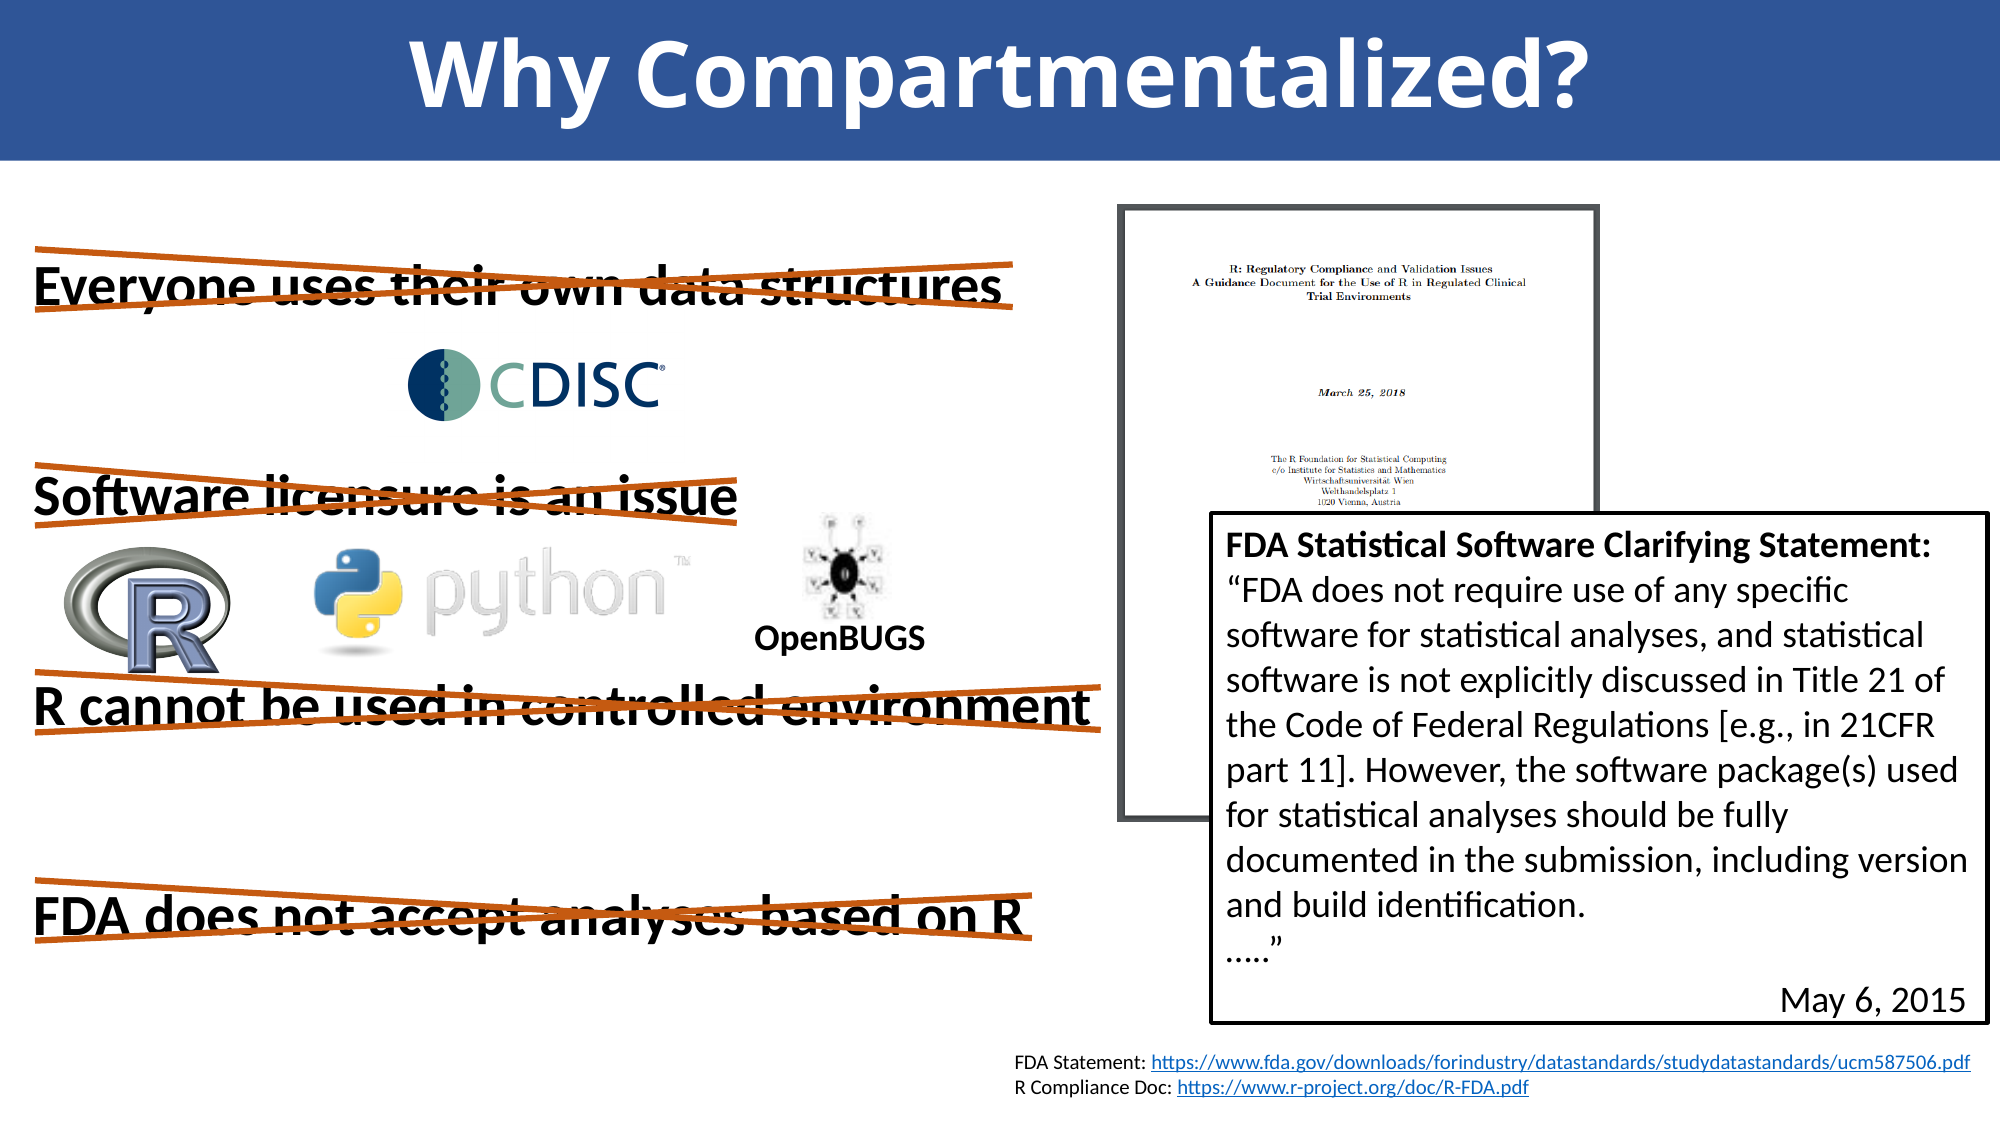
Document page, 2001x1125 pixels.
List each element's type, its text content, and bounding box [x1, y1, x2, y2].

title Why Compartmentalized? [0, 0, 2000, 161]
text_box FDA Statement: https://www.fda.gov/downloads/forindustry/datastandards/studydatastandards/ucm587506.pdf R Compliance Doc: https://www.r-project.org/doc/R-FDA.pdf [999, 1041, 2000, 1125]
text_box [34, 249, 1013, 310]
text_box Everyone uses their own data structures Software licensure is an issue R cannot be used in controlled environment FDA does not accept analyses based on R [19, 239, 1147, 955]
text_box FDA Statistical Software Clarifying Statement: “FDA does not require use of any specific software for statistical analyses, and statistical software is not explicitly discussed in Title 21 of the Code of Federal Regulations [e.g., in 21CFR part 11]. However, the software package(s) used for statistical analyses should be fully documented in the submission, including version and build identification. …..” [1211, 513, 1988, 1023]
picture [1117, 204, 1600, 822]
text_box May 6, 2015 [1764, 967, 2000, 1028]
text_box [34, 880, 1032, 941]
picture [303, 533, 736, 662]
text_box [34, 465, 737, 526]
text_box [34, 672, 1101, 733]
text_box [736, 512, 944, 666]
picture [63, 546, 231, 672]
picture [387, 310, 685, 463]
